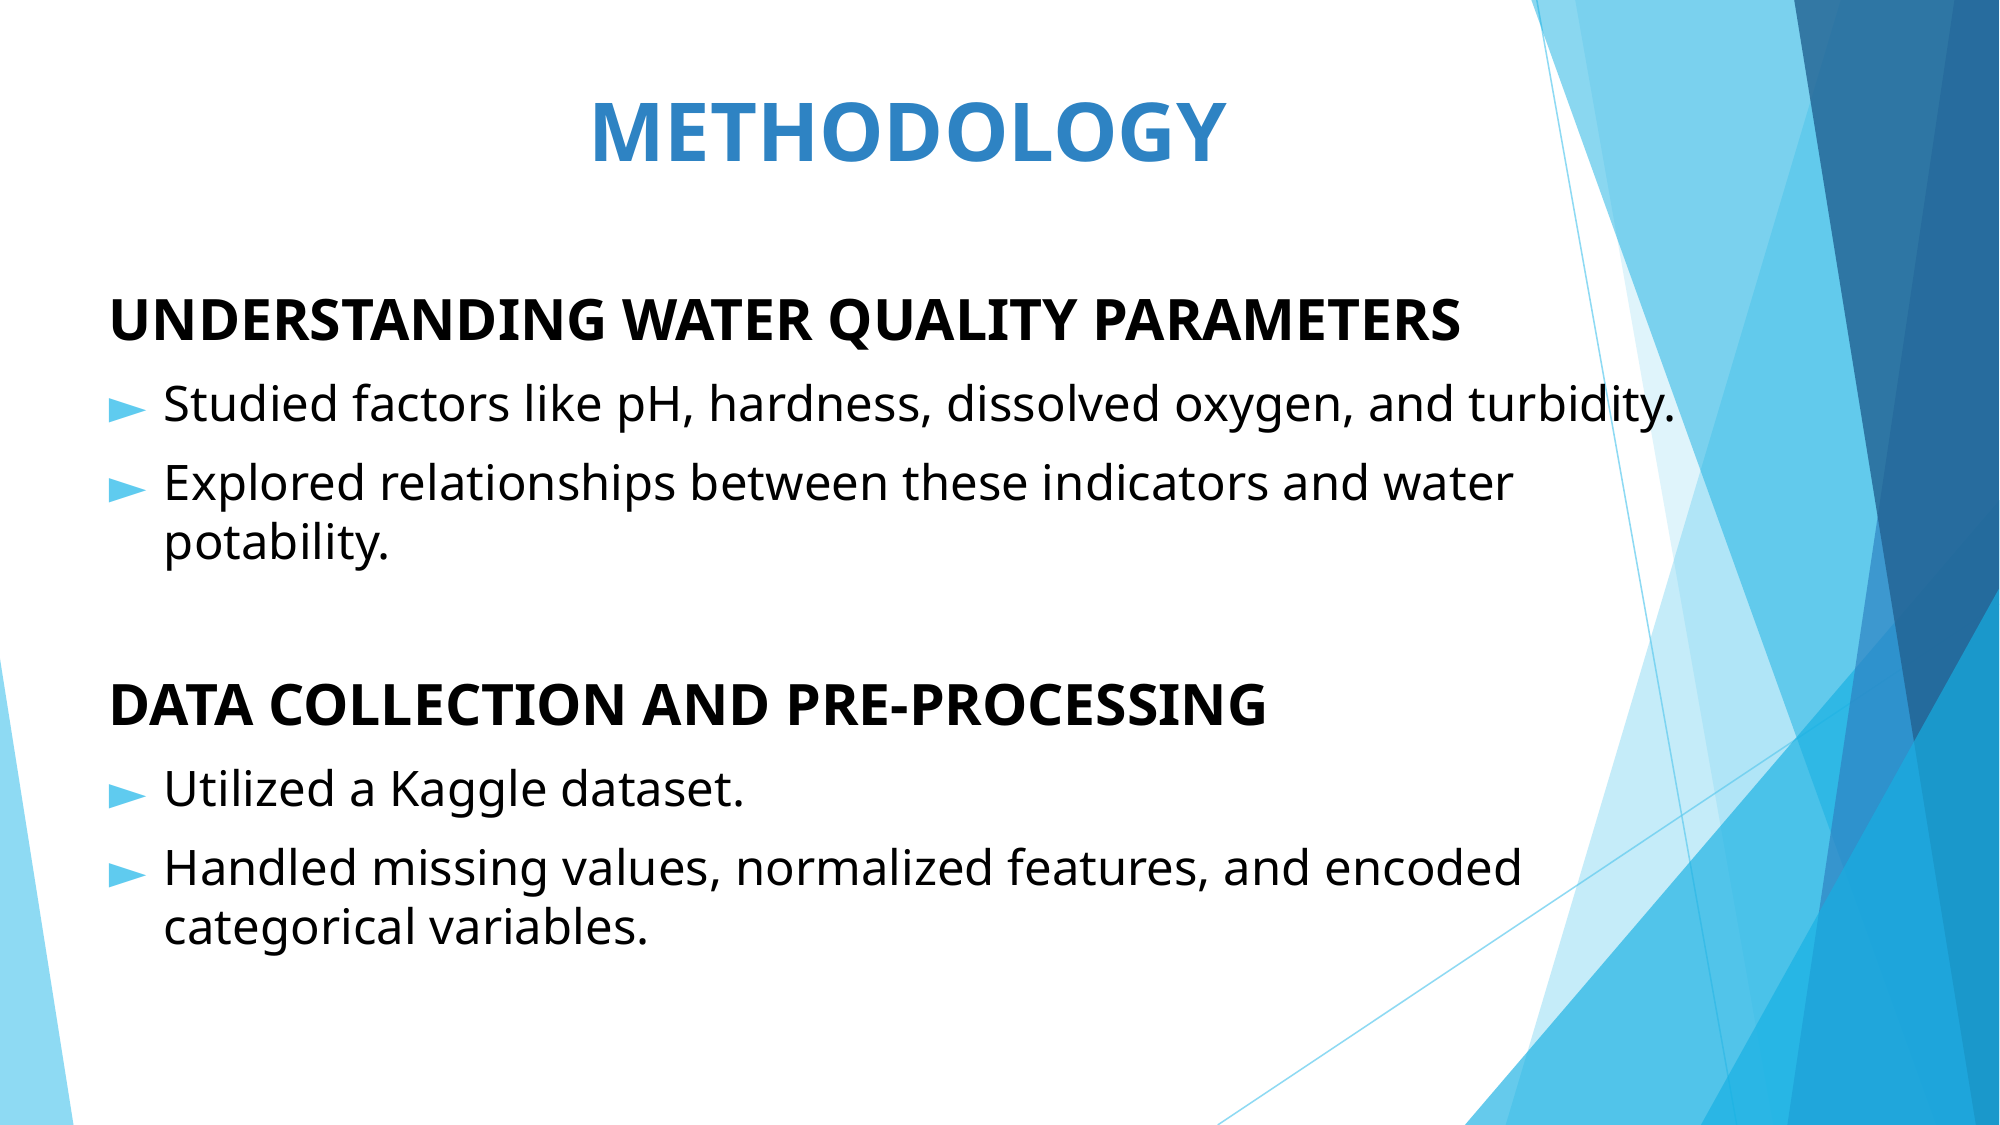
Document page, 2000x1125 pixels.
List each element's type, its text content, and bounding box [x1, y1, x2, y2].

title METHODOLOGY [120, 72, 1696, 223]
list UNDERSTANDING WATER QUALITY PARAMETERS Studied factors like pH, hardness, dissolved oxygen, and turbidity. Explored relationships between these indicators and water potability. DATA COLLECTION AND PRE-PROCESSING Utilized a Kaggle dataset. Handled missing values, normalized features, and encoded categorical variables. [93, 275, 1696, 1010]
